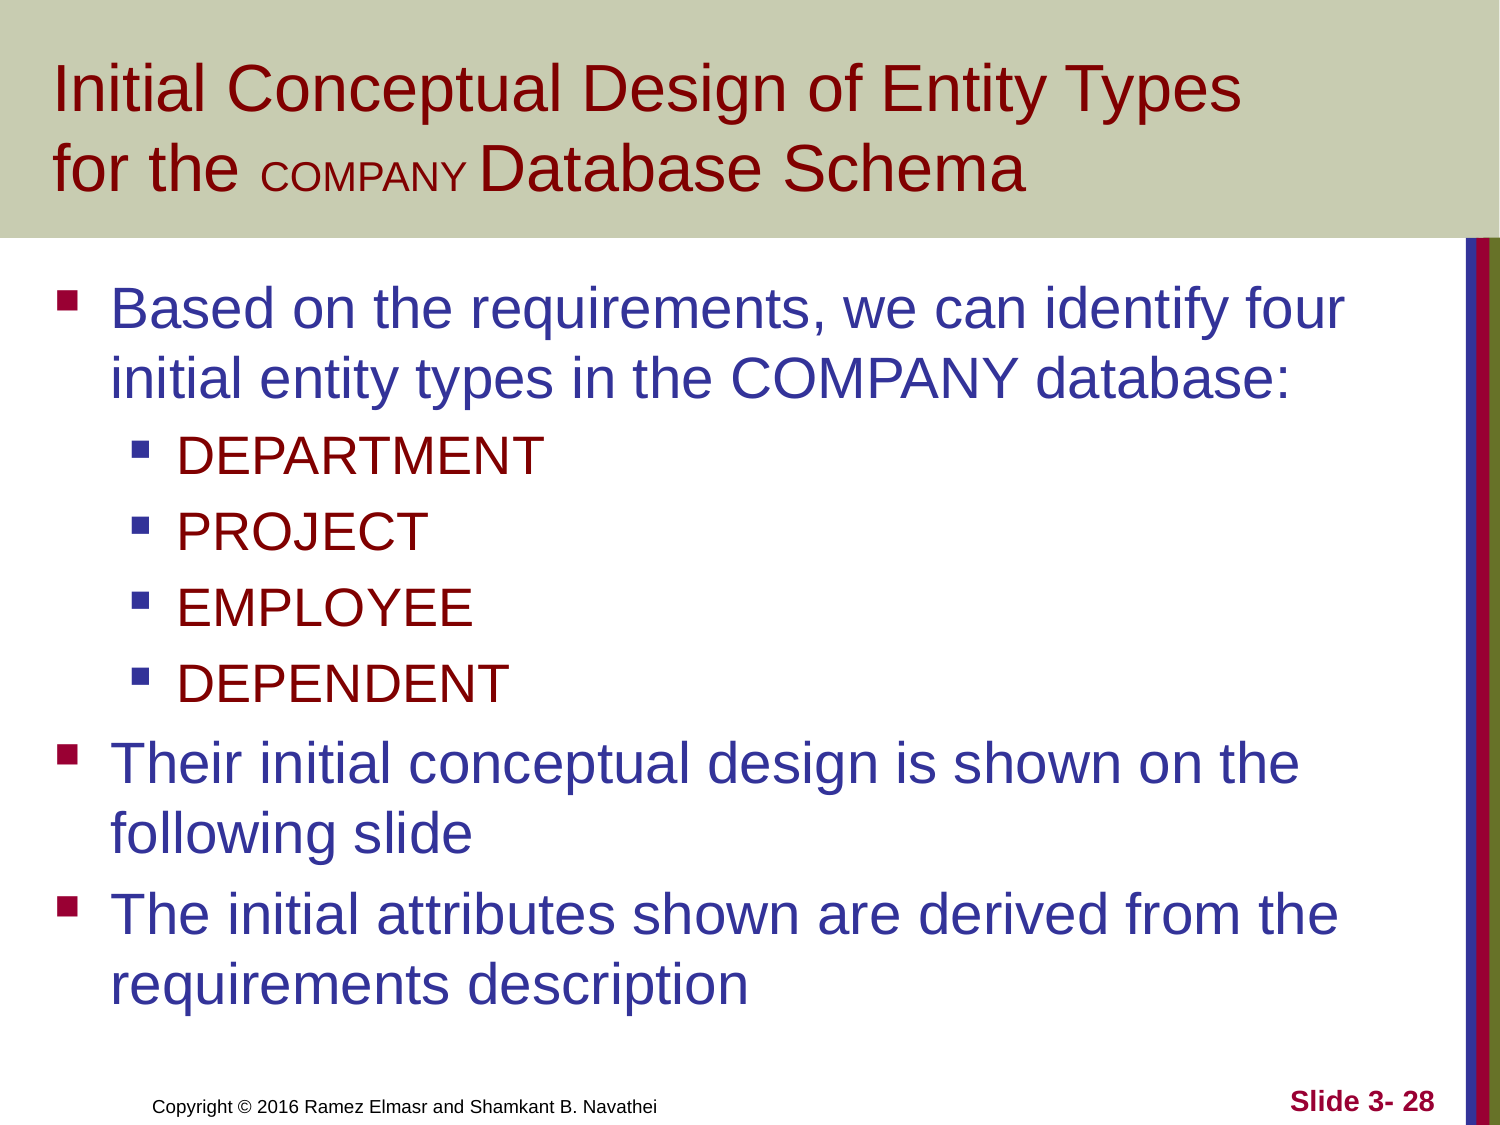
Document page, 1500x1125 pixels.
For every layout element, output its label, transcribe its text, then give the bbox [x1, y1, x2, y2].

slide_number Slide 3- 28 [1137, 1049, 1451, 1125]
title Initial Conceptual Design of Entity Types for the COMPANY Database Schema [37, 49, 1317, 213]
list Based on the requirements, we can identify four initial entity types in the COMPANY database: DEPARTMENT PROJECT EMPLOYEE DEPENDENT Their initial conceptual design is shown on the following slide The initial attributes shown are derived from the requirements description [39, 262, 1400, 1013]
